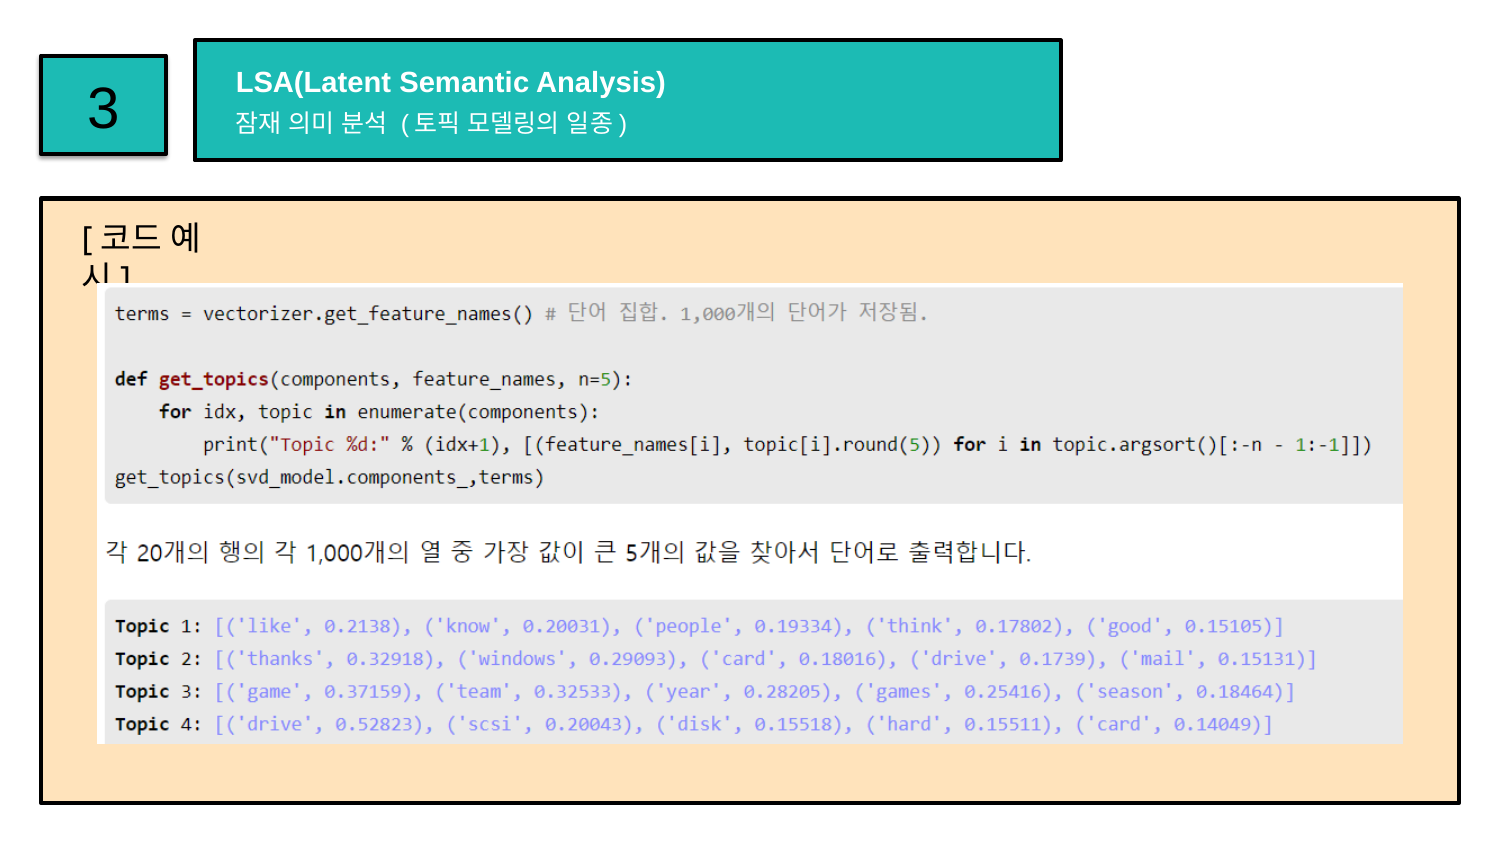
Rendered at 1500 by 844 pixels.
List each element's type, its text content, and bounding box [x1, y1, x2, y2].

text_box [193, 38, 1063, 162]
picture [97, 283, 1403, 744]
text_box [코드 예시] [66, 210, 257, 305]
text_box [220, 56, 1001, 147]
text_box 3 [40, 55, 166, 155]
text_box [39, 196, 1461, 805]
